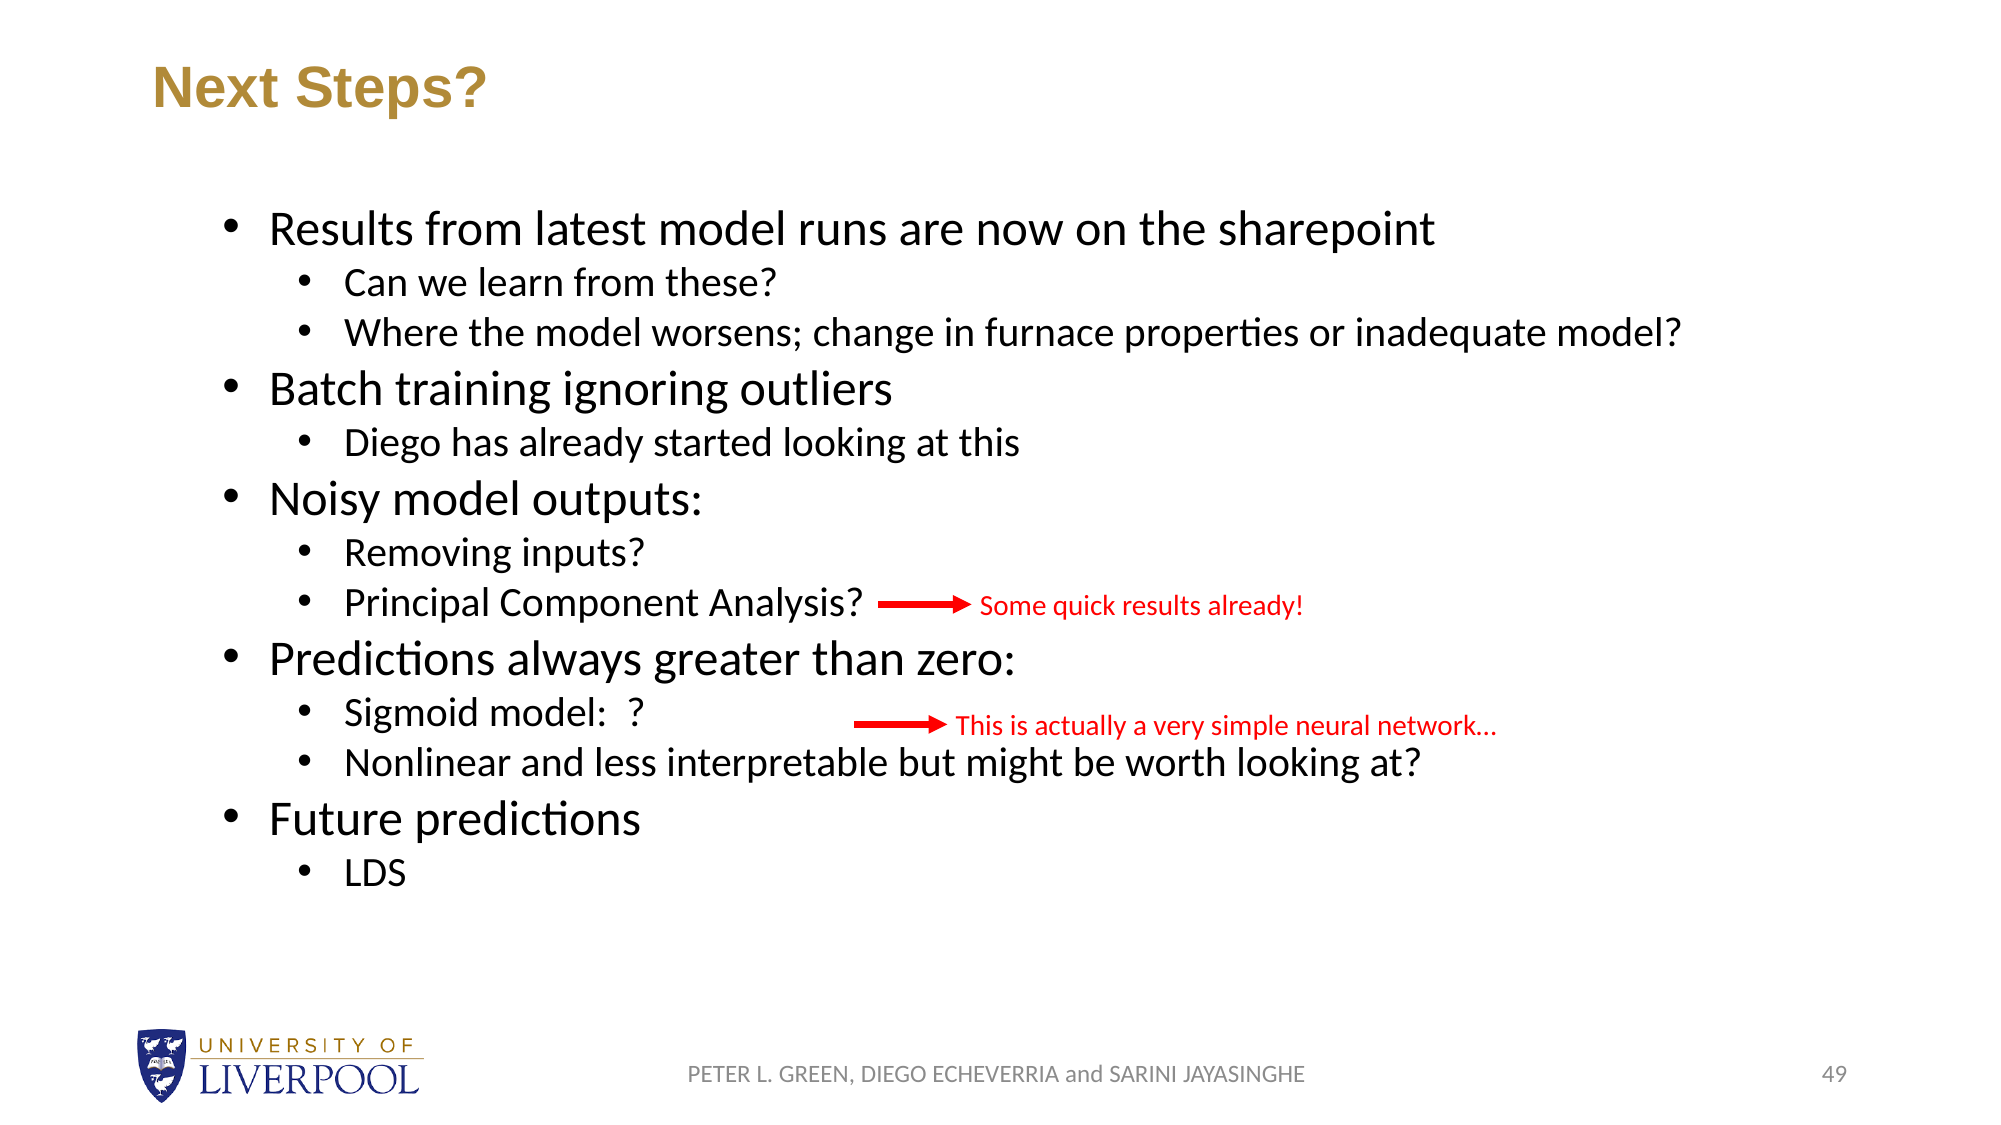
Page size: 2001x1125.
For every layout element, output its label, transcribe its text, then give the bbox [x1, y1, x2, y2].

picture [137, 1029, 424, 1103]
title Next Steps? [137, 59, 1863, 118]
slide_number 49 [1412, 1042, 1863, 1103]
footer PETER L. GREEN, DIEGO ECHEVERRIA and SARINI JAYASINGHE [662, 1042, 1338, 1103]
text_box Some quick results already! [964, 579, 1329, 629]
text_box This is actually a very simple neural network… [940, 699, 1534, 749]
